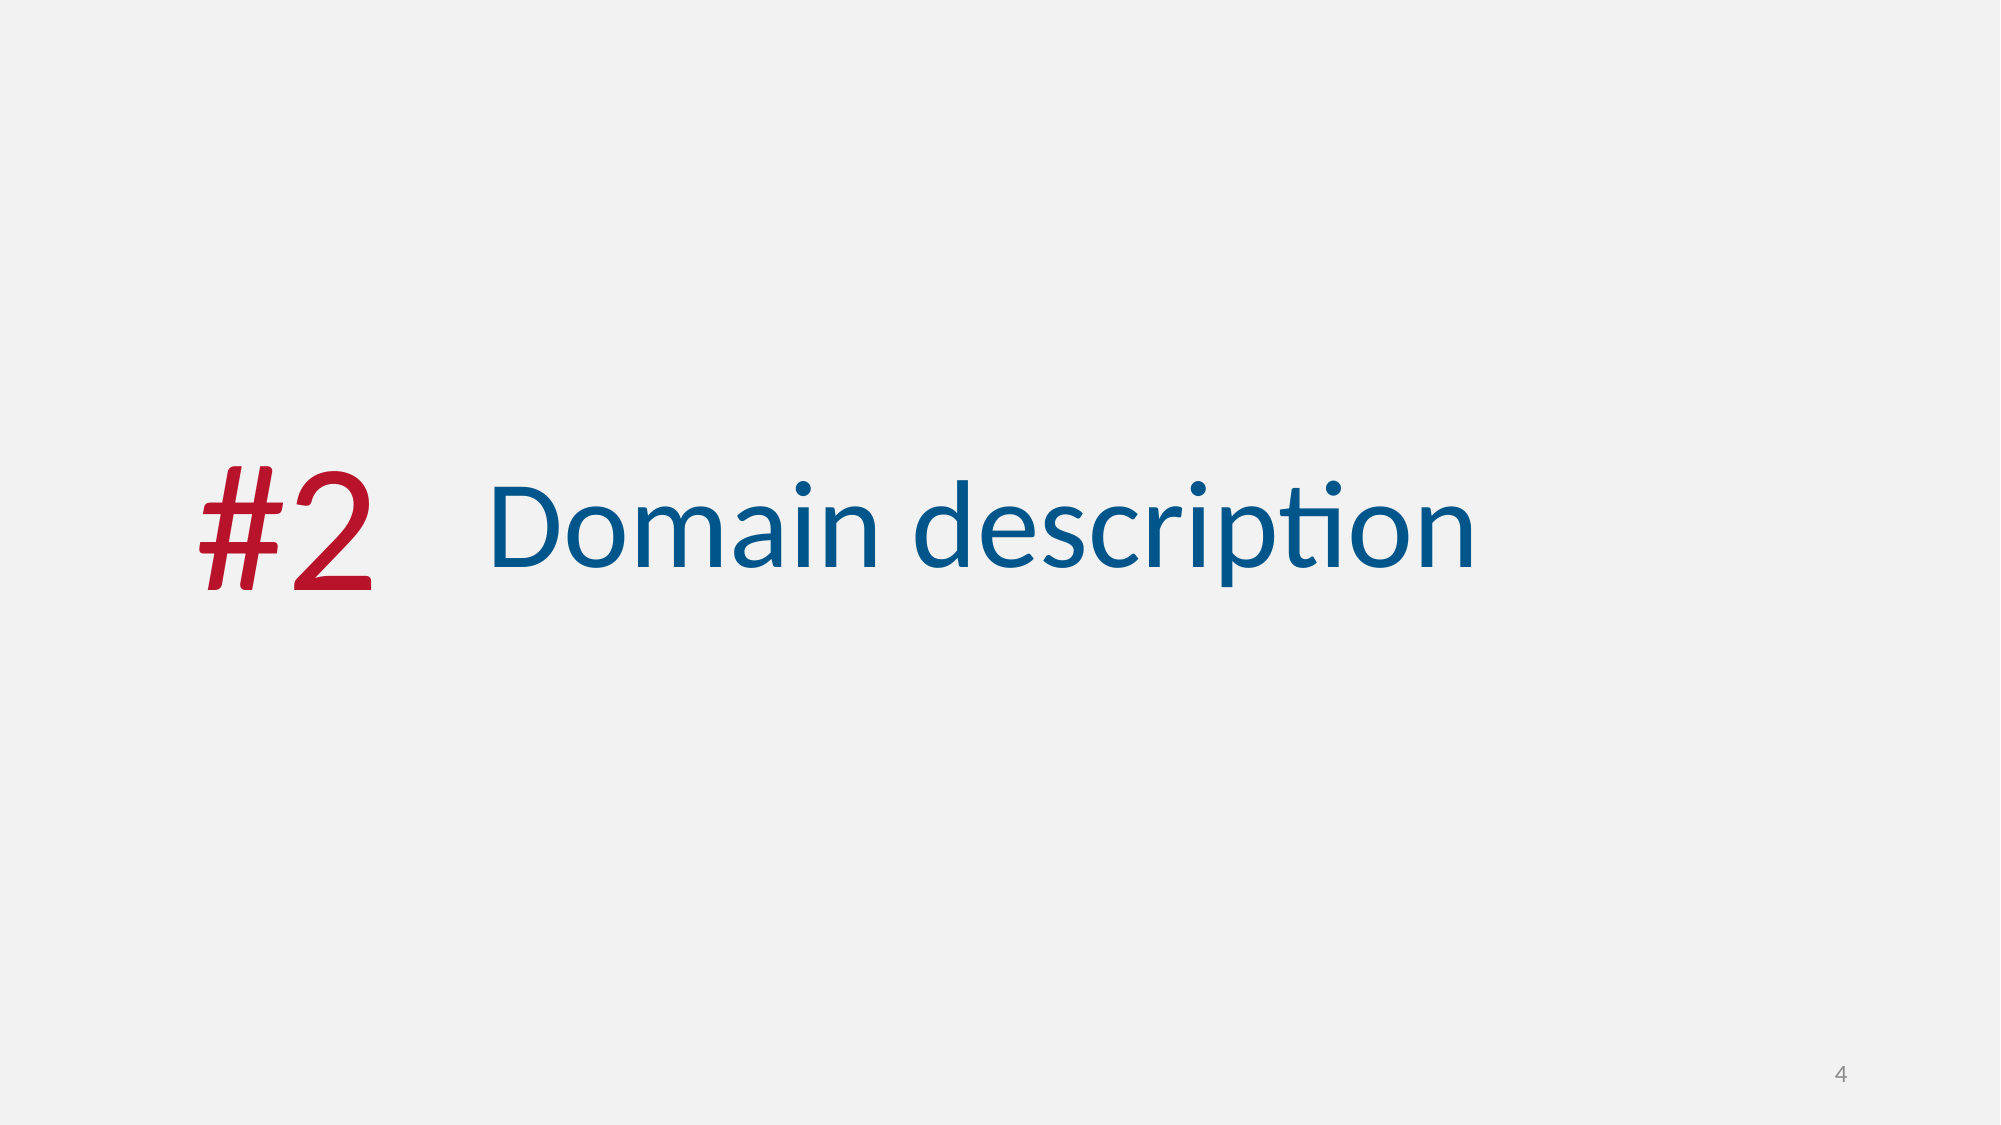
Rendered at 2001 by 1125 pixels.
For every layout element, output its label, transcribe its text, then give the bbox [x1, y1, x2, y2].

slide_number 4 [1412, 1042, 1863, 1103]
text_box Domain description [471, 434, 1496, 600]
text_box #2 [180, 399, 467, 634]
